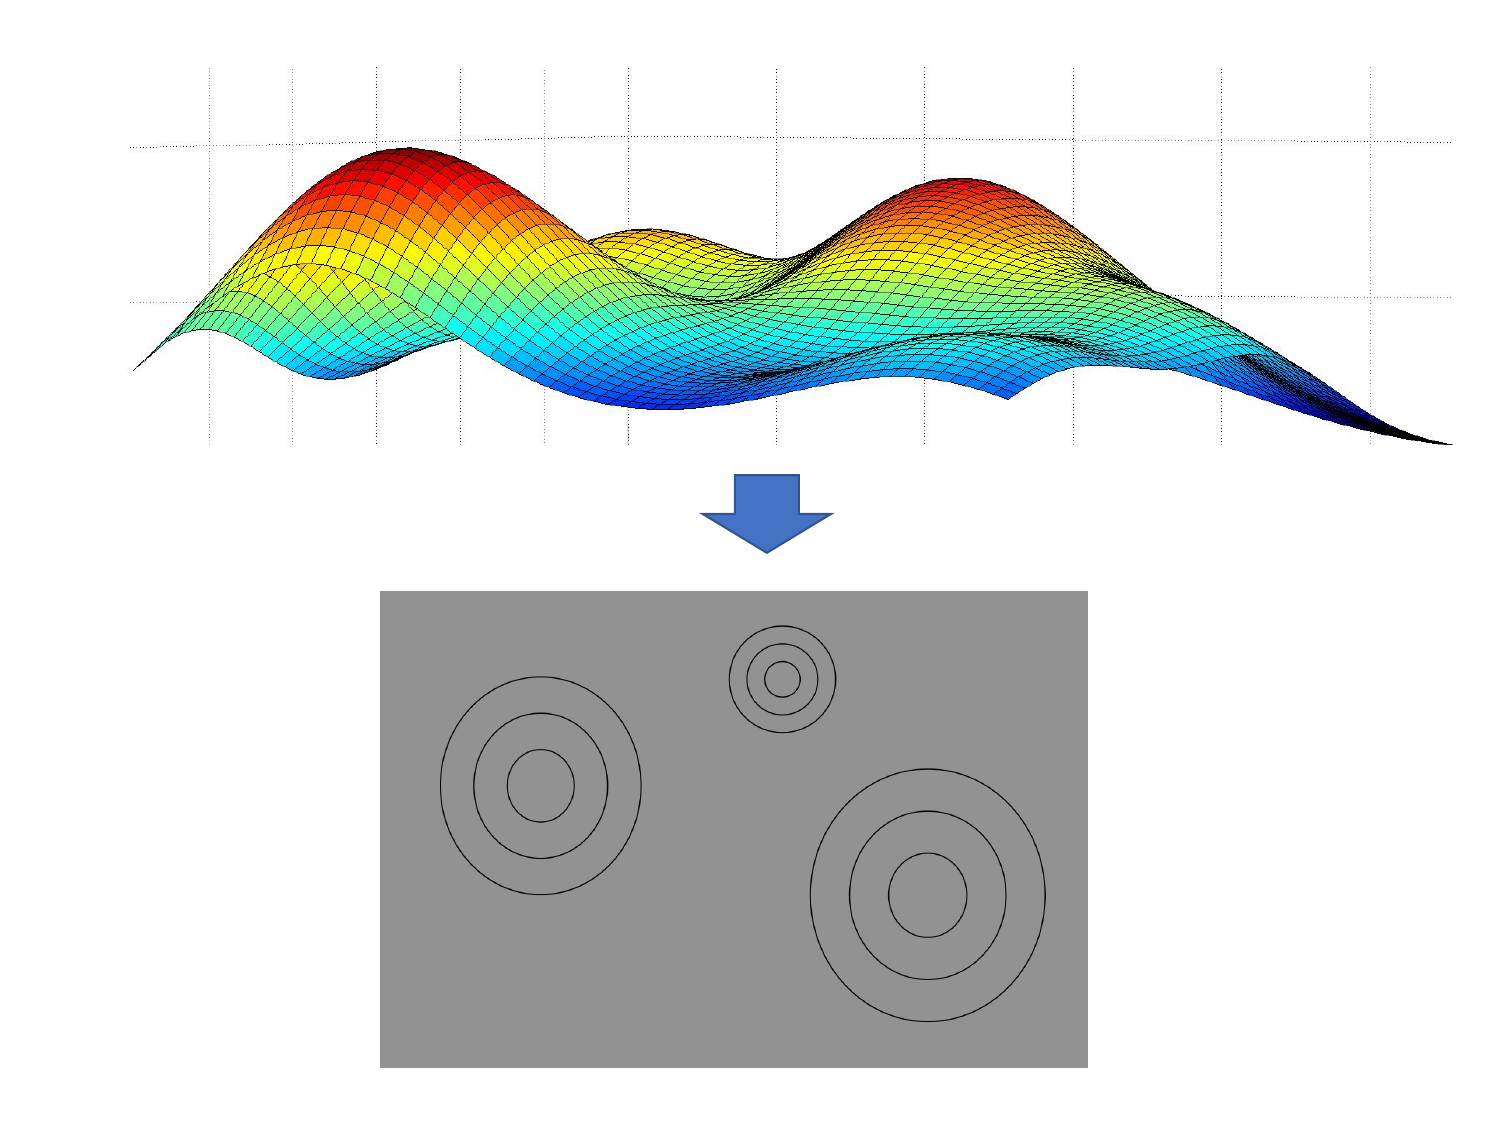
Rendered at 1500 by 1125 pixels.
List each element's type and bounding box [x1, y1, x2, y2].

picture [380, 591, 1088, 1068]
picture [127, 67, 1453, 445]
text_box [699, 474, 835, 555]
